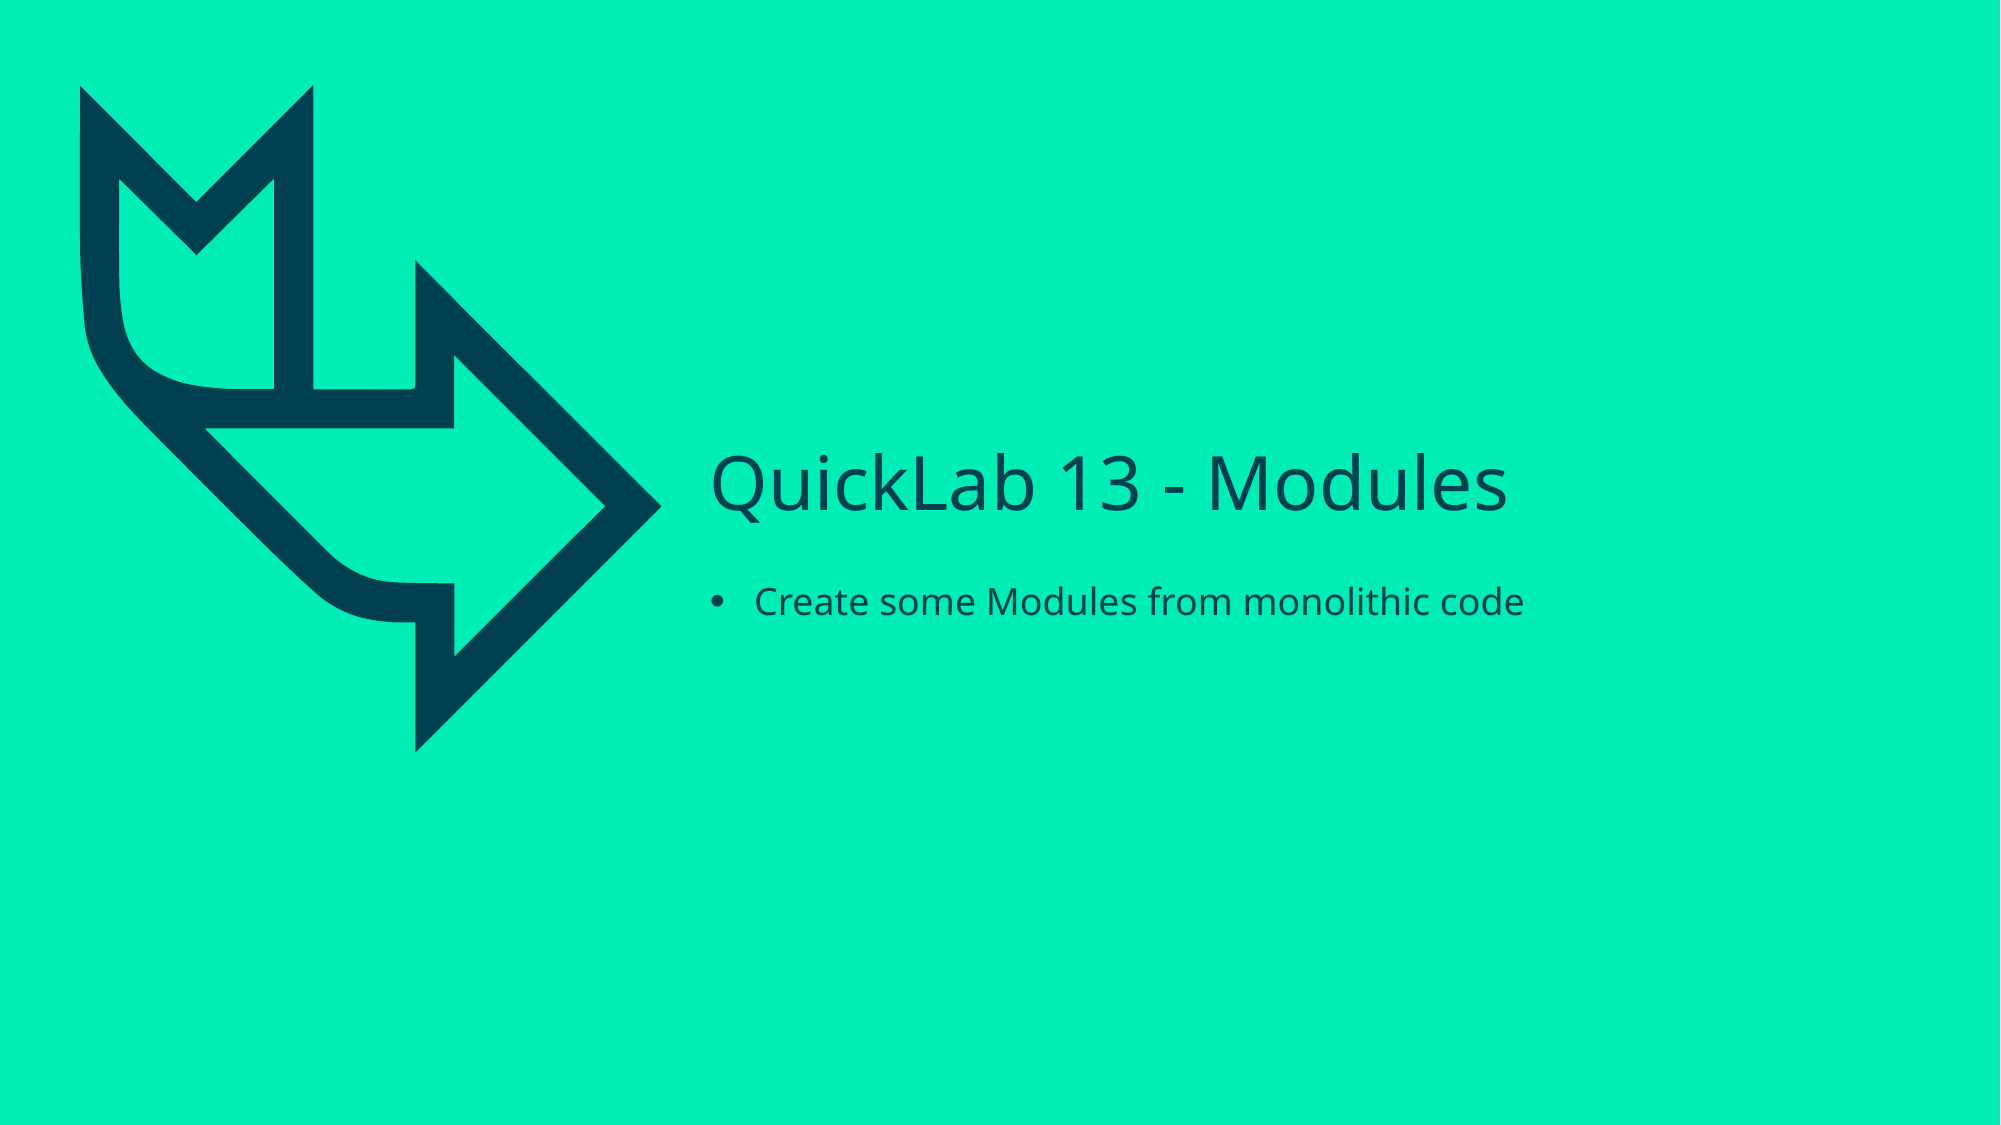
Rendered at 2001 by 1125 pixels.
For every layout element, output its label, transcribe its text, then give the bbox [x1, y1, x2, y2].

list Create some Modules from monolithic code [709, 578, 1937, 1037]
title QuickLab 13 - Modules [709, 56, 1937, 526]
